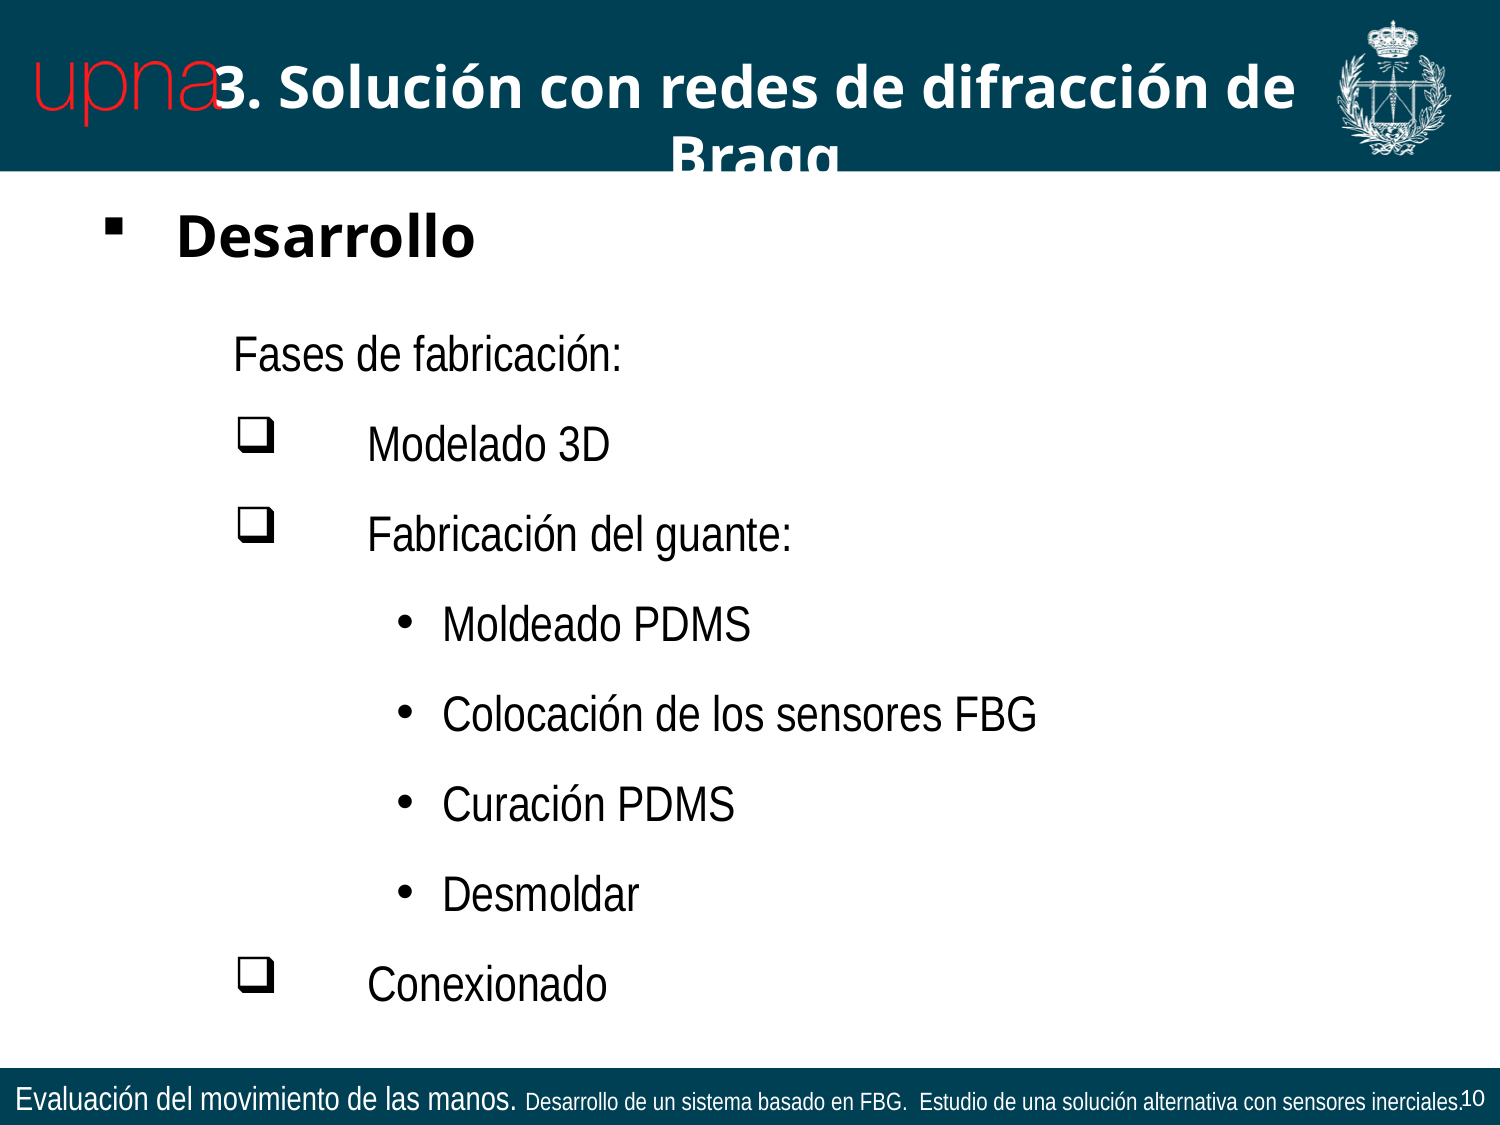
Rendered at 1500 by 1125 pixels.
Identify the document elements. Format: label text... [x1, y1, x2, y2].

picture [67, 63, 73, 109]
text_box [0, 0, 1500, 172]
picture [1338, 56, 1450, 154]
text_box Fases de fabricación: Modelado 3D Fabricación del guante: Moldeado PDMS Colocación de los sensores FBG Curación PDMS Desmoldar Conexionado [204, 284, 1432, 1020]
picture [1368, 21, 1418, 58]
picture [85, 62, 126, 126]
text_box 3. Solución con redes de difracción de Bragg [189, 42, 1322, 129]
text_box Desarrollo [85, 191, 1169, 283]
slide_number 10 [1149, 1066, 1500, 1125]
picture [135, 62, 171, 109]
picture [1399, 144, 1414, 155]
picture [1385, 62, 1391, 69]
picture [180, 62, 222, 110]
text_box Evaluación del movimiento de las manos. Desarrollo de un sistema basado en FBG. Estudio de una solución alternativa con sensores inerciales. [0, 1069, 1149, 1125]
picture [37, 63, 67, 110]
